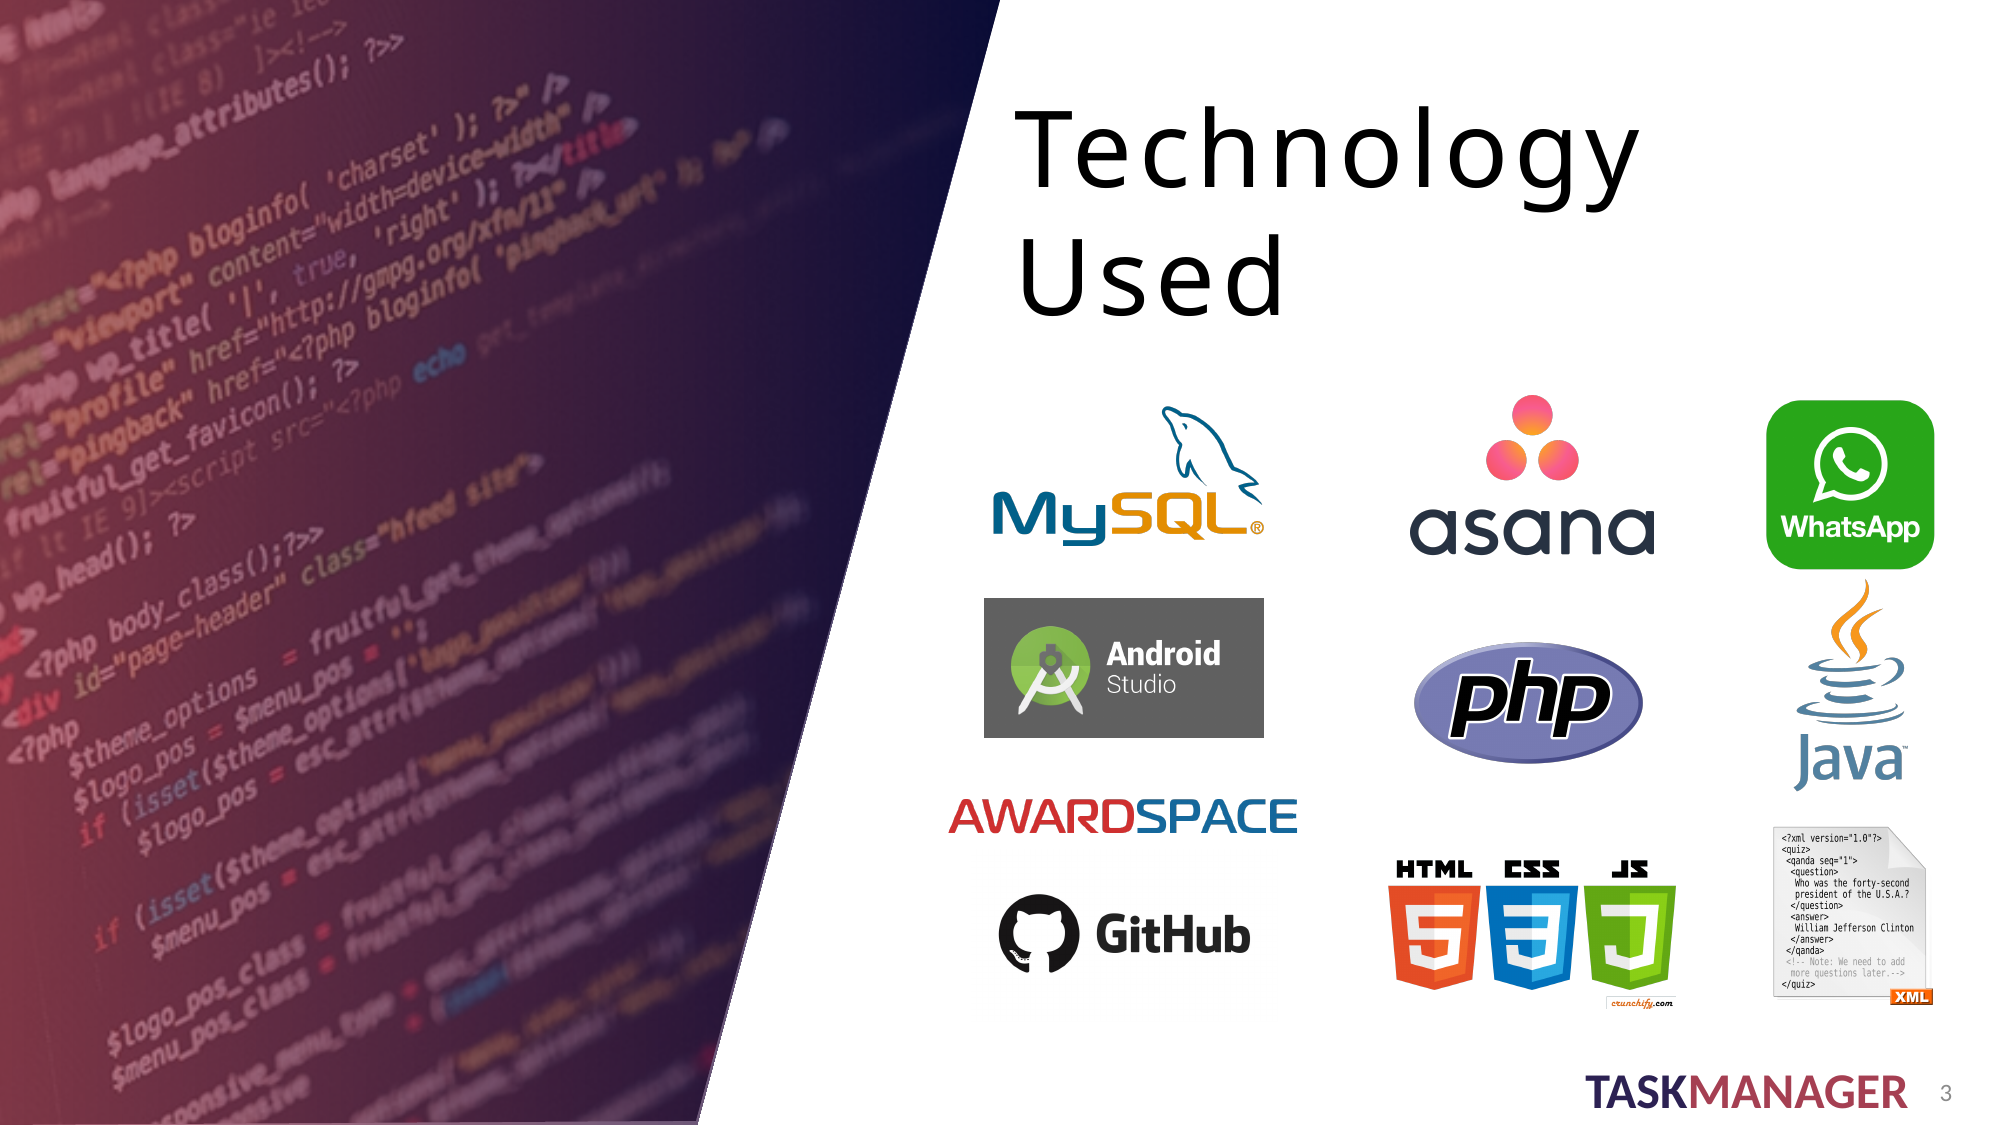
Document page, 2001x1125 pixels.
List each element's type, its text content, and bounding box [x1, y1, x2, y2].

title Technology Used [1000, 72, 1862, 346]
picture [1790, 577, 1909, 793]
picture [1410, 395, 1654, 556]
picture [1411, 639, 1646, 767]
picture [1771, 824, 1934, 1009]
picture [1388, 841, 1676, 1009]
picture [1761, 395, 1939, 574]
picture [0, 0, 1304, 1125]
slide_number 3 [1894, 1061, 1968, 1121]
